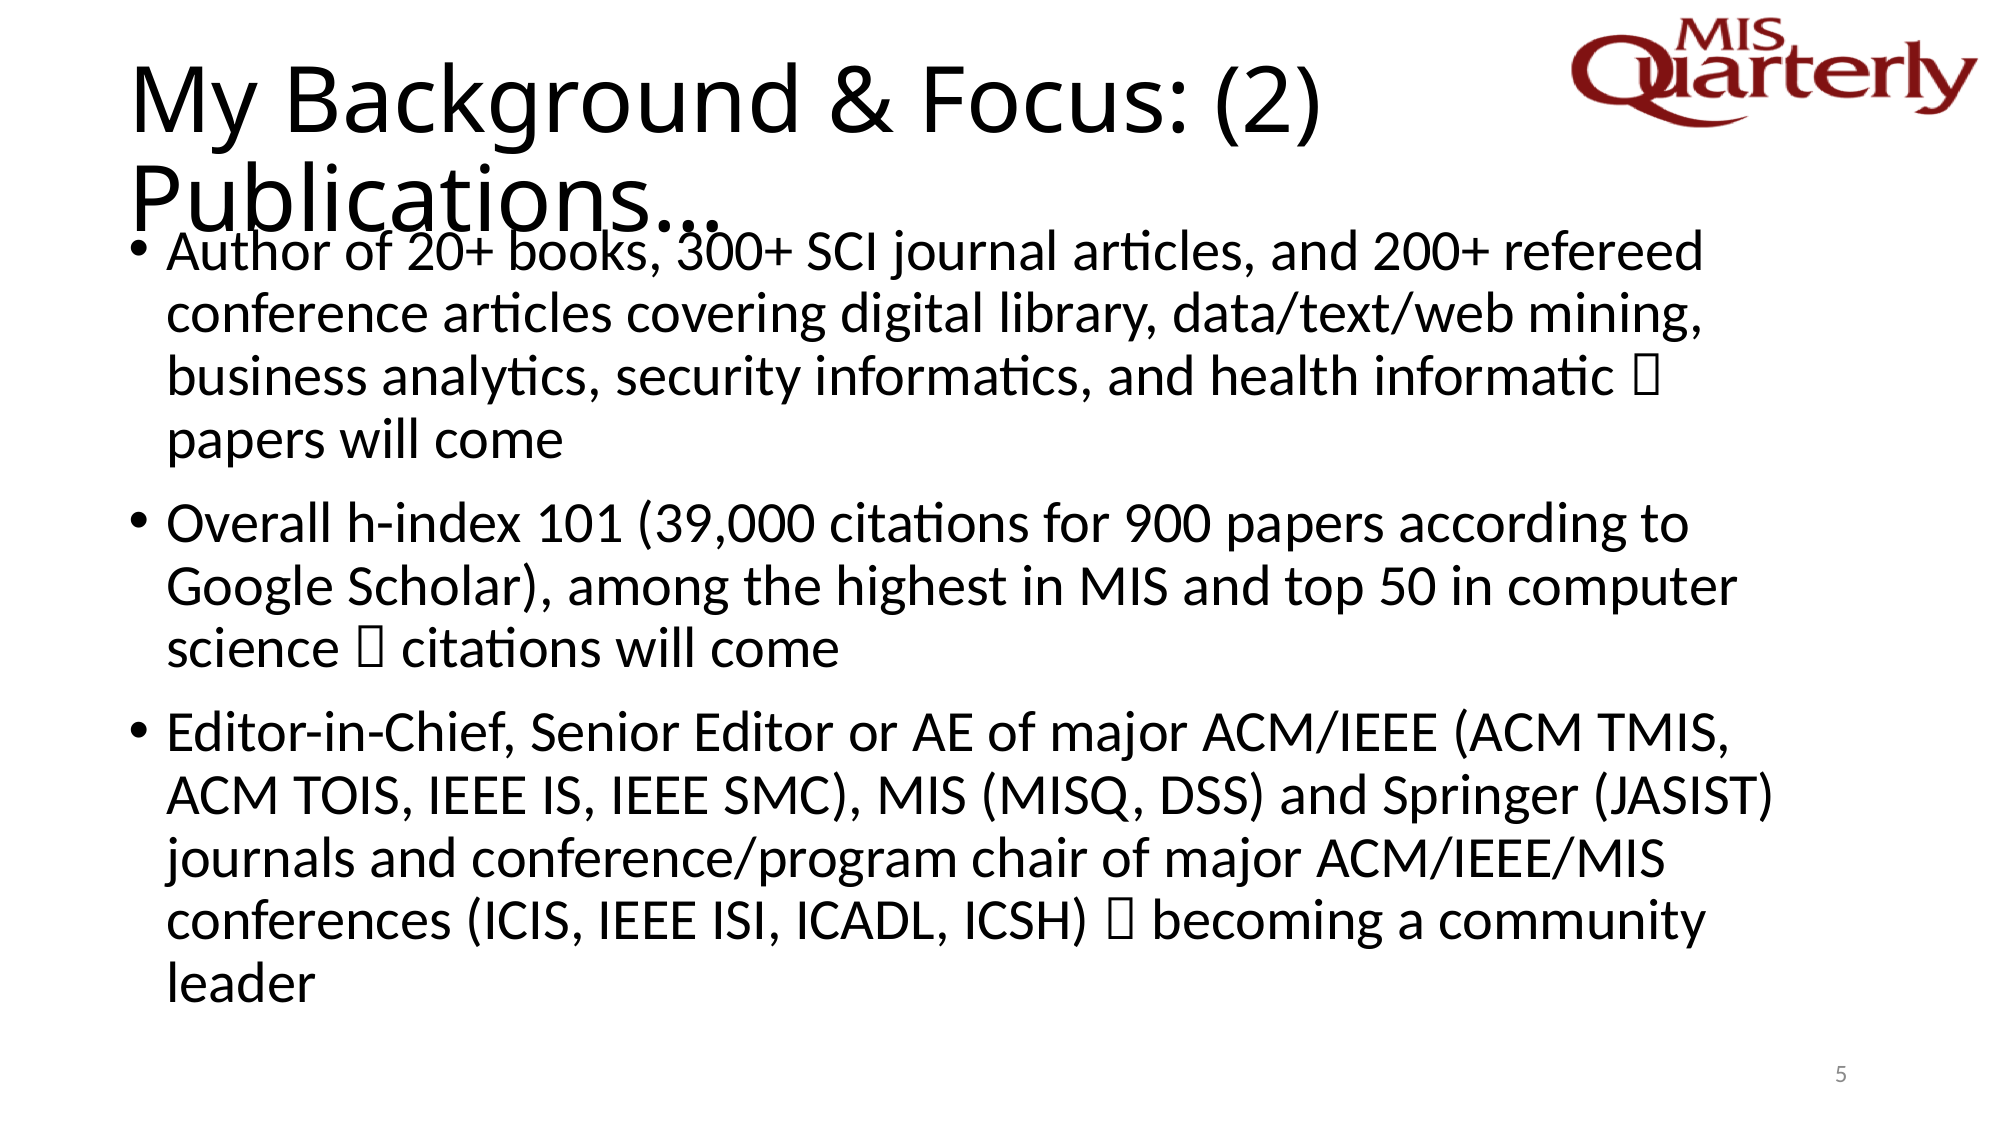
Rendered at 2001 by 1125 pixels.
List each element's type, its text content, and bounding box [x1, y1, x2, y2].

list Author of 20+ books, 300+ SCI journal articles, and 200+ refereed conference articles covering digital library, data/text/web mining, business analytics, security informatics, and health informatic  papers will come Overall h-index 101 (39,000 citations for 900 papers according to Google Scholar), among the highest in MIS and top 50 in computer science  citations will come Editor-in-Chief, Senior Editor or AE of major ACM/IEEE (ACM TMIS, ACM TOIS, IEEE IS, IEEE SMC), MIS (MISQ, DSS) and Springer (JASIST) journals and conference/program chair of major ACM/IEEE/MIS conferences (ICIS, IEEE ISI, ICADL, ICSH)  becoming a community leader [113, 212, 1839, 1103]
picture [1569, 0, 2000, 136]
title My Background & Focus: (2) Publications… [113, 43, 1839, 212]
slide_number 5 [1412, 1042, 1863, 1103]
